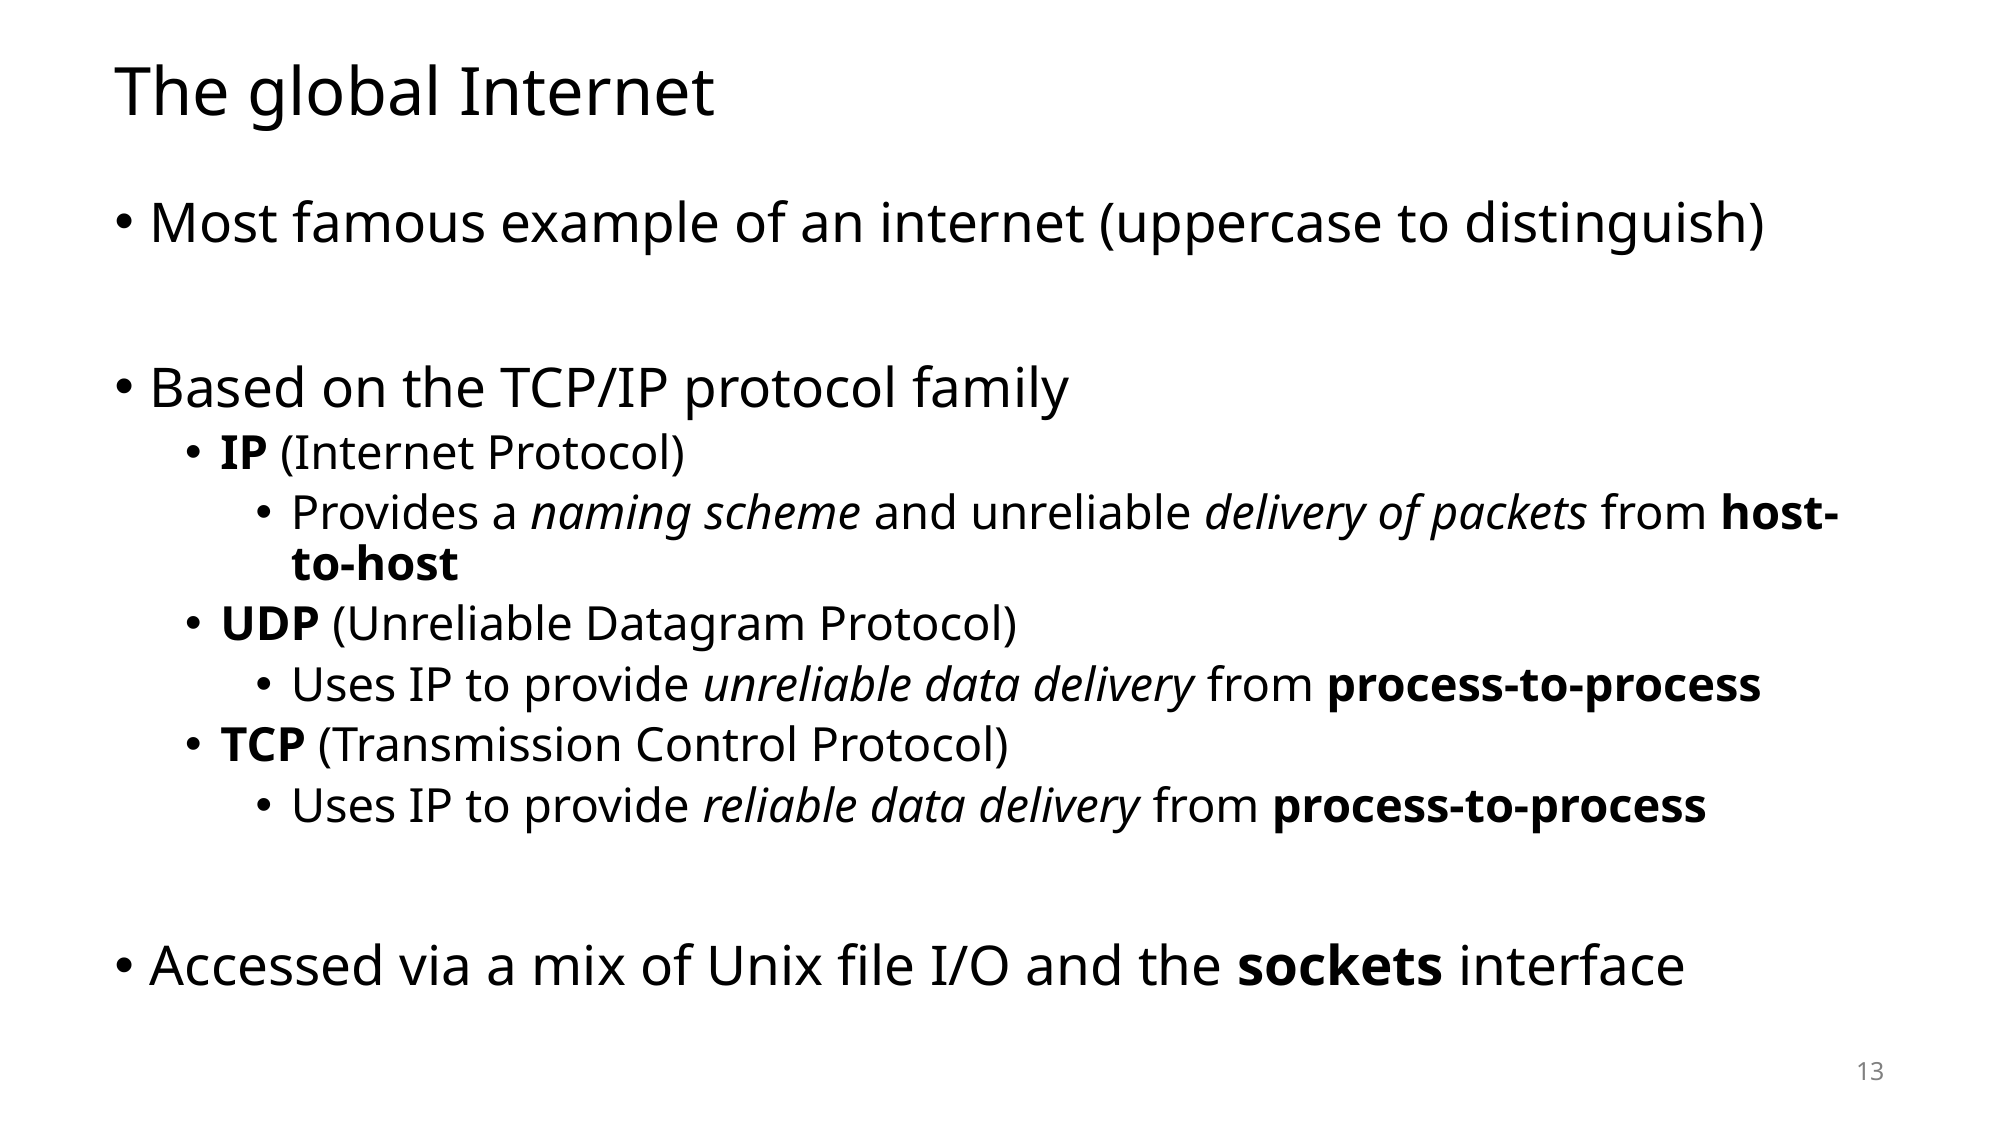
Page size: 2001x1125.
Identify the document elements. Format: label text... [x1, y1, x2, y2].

list Most famous example of an internet (uppercase to distinguish) Based on the TCP/IP protocol family IP (Internet Protocol) Provides a naming scheme and unreliable delivery of packets from host-to-host UDP (Unreliable Datagram Protocol) Uses IP to provide unreliable data delivery from process-to-process TCP (Transmission Control Protocol) Uses IP to provide reliable data delivery from process-to-process Accessed via a mix of Unix file I/O and the sockets interface [99, 187, 1900, 1013]
title The global Internet [99, 37, 1900, 150]
slide_number 13 [1749, 1042, 1900, 1103]
